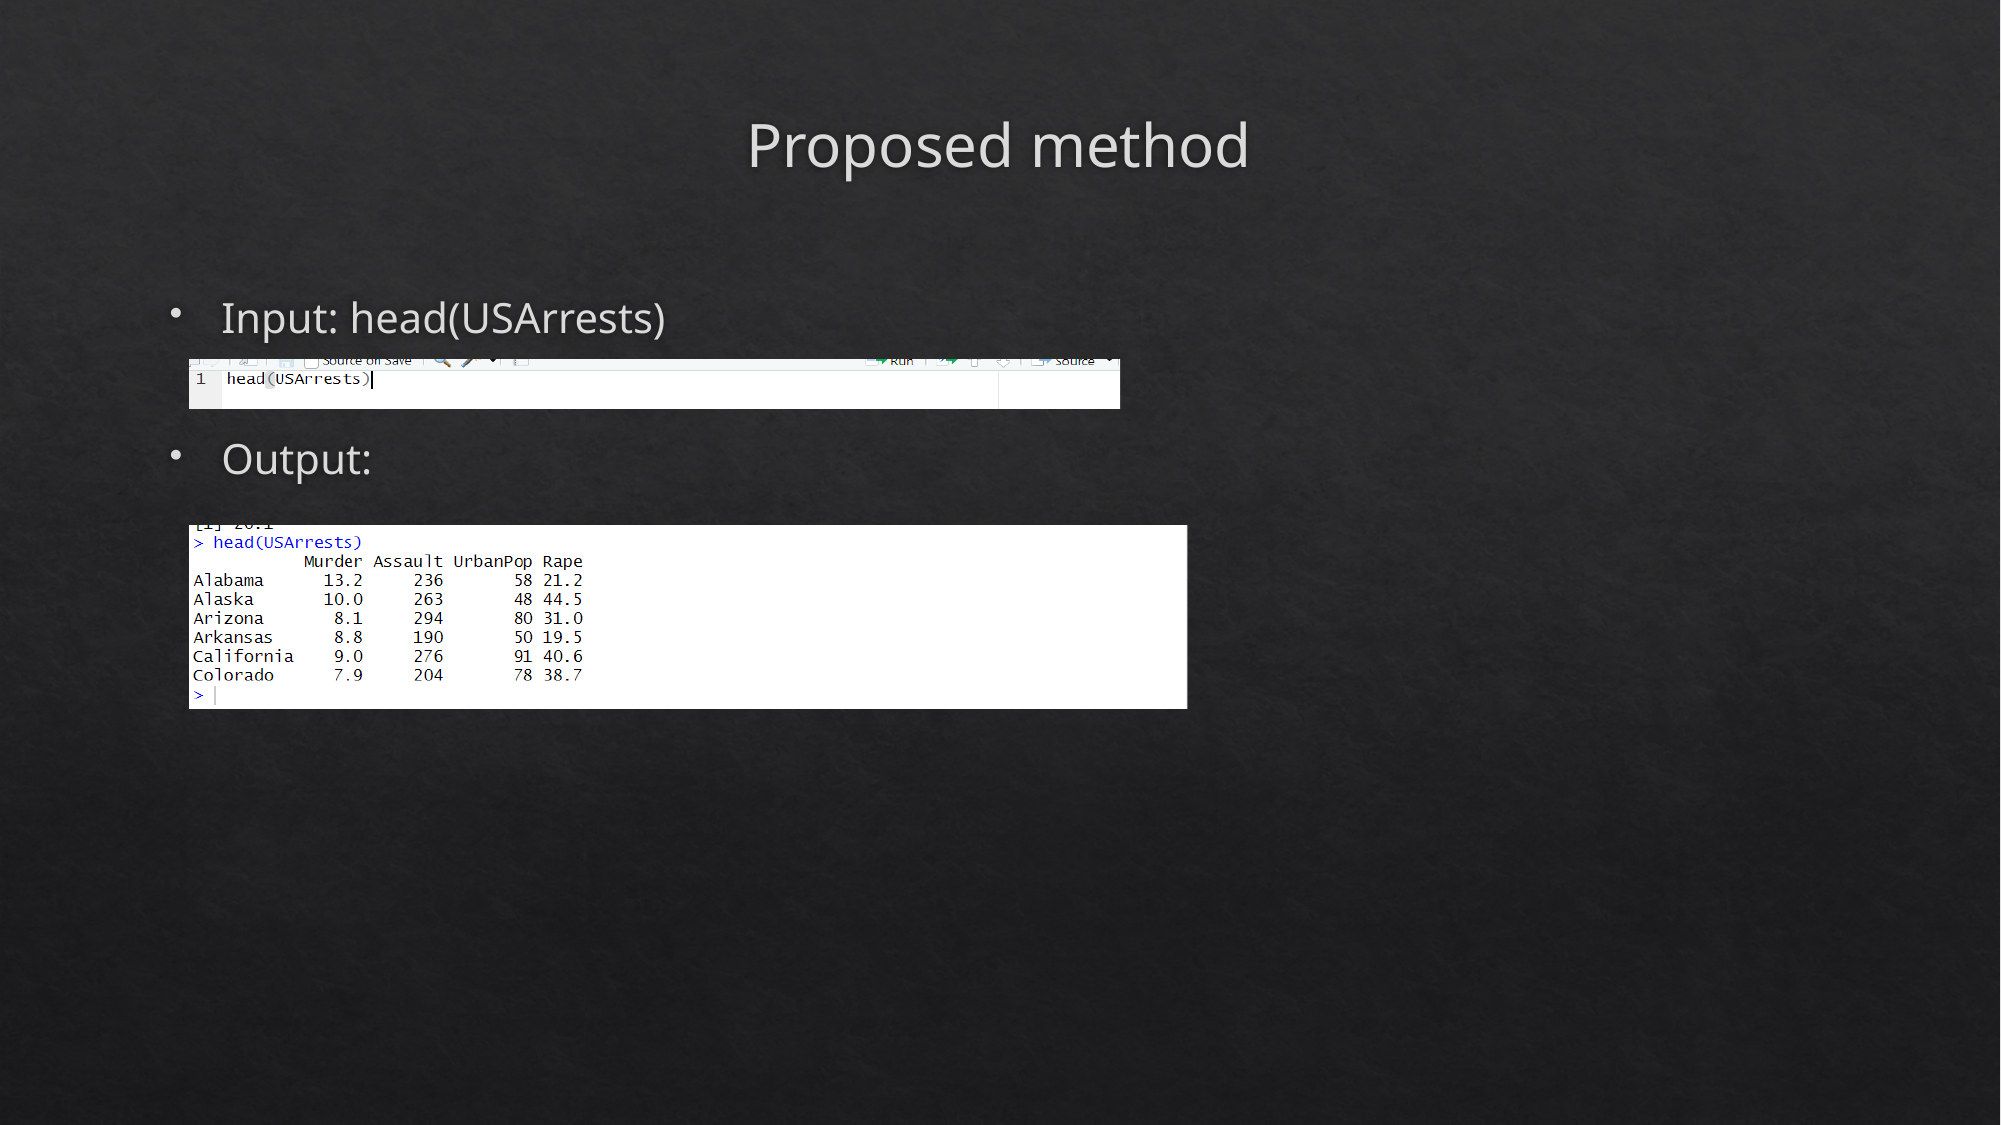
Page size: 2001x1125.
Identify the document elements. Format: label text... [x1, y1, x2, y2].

title Proposed method [149, 99, 1849, 260]
picture [188, 359, 1121, 409]
picture [188, 525, 1188, 709]
list Input: head(USArrests) Output: [149, 284, 1849, 950]
